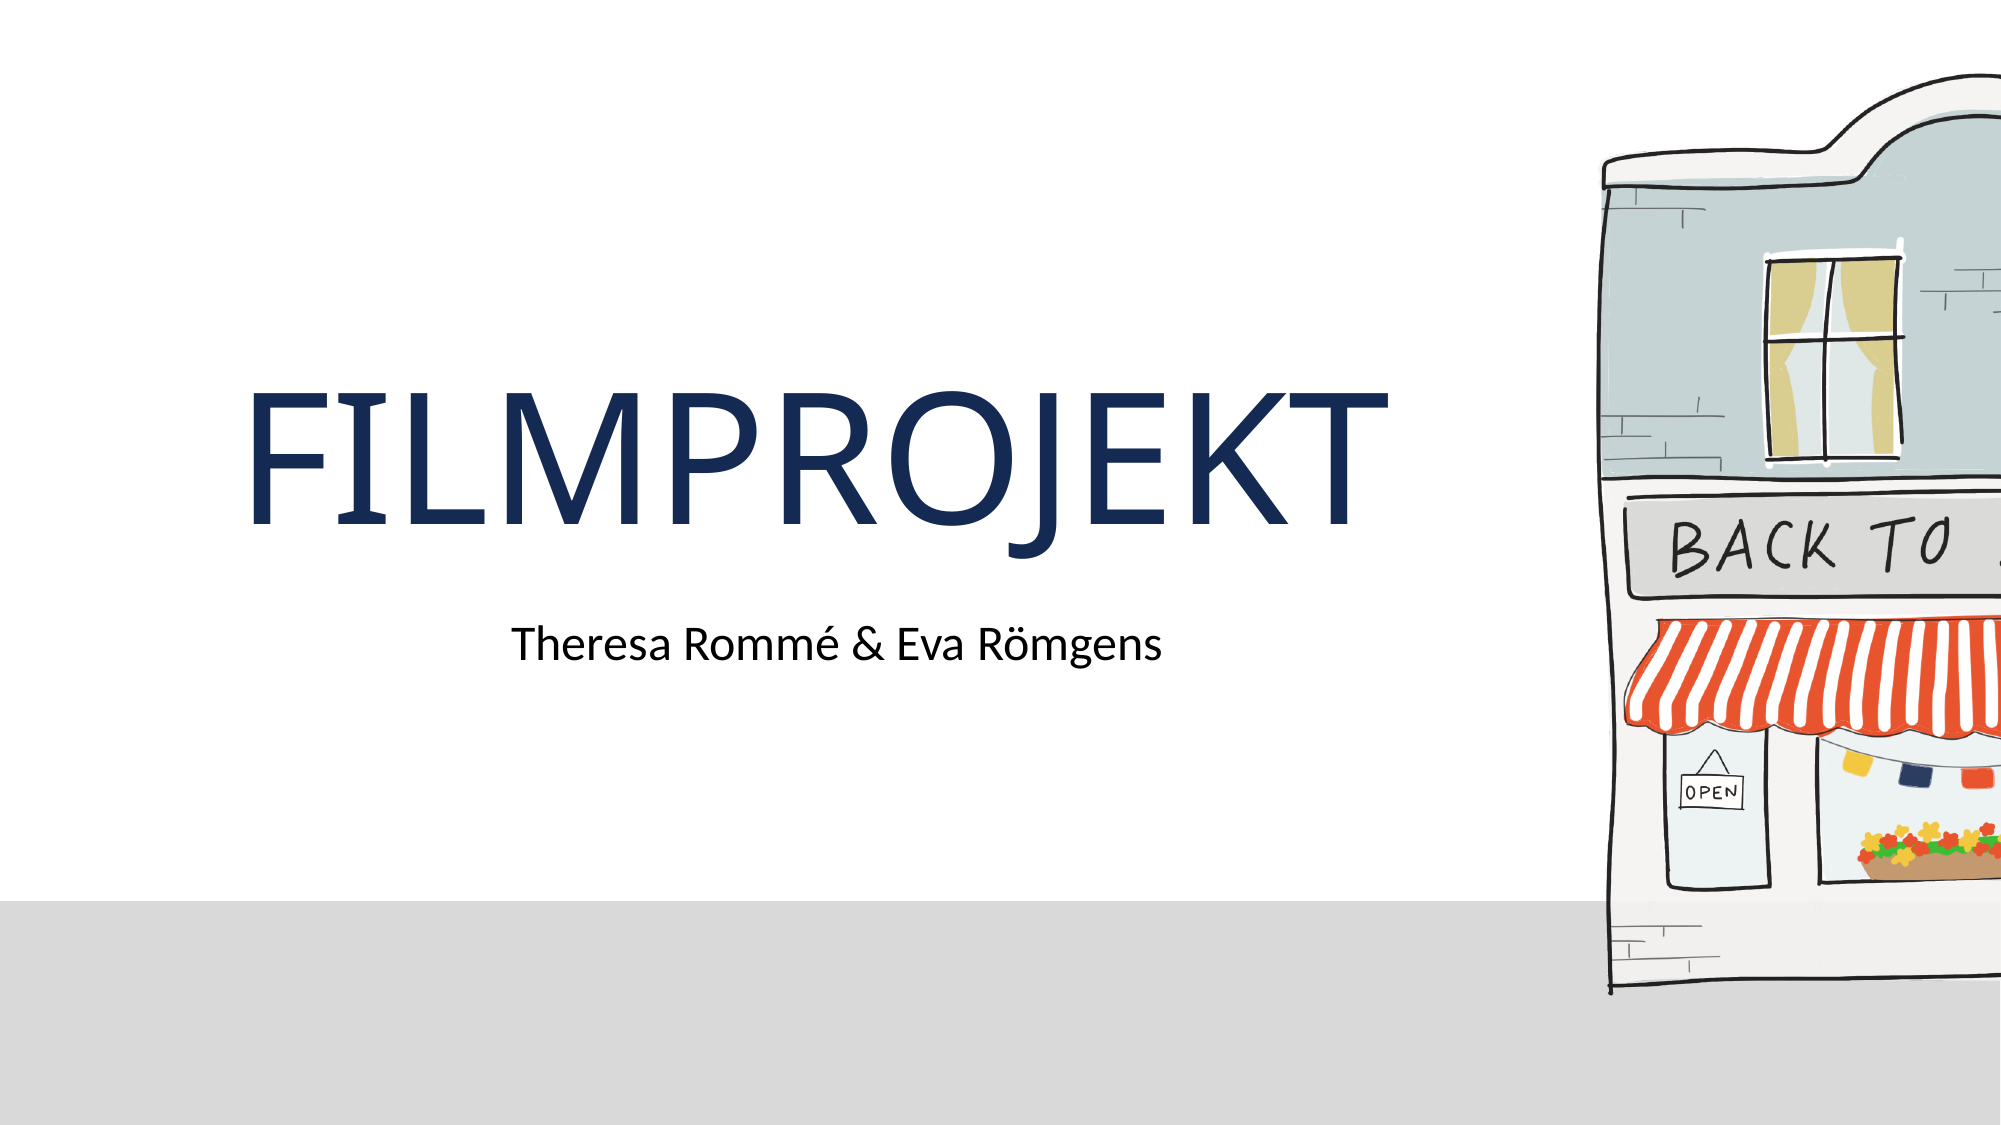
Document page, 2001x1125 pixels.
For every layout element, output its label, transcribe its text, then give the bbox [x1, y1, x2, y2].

subtitle Theresa Rommé & Eva Römgens [87, 609, 1588, 882]
title FILMPROJEKT [87, 180, 1588, 572]
